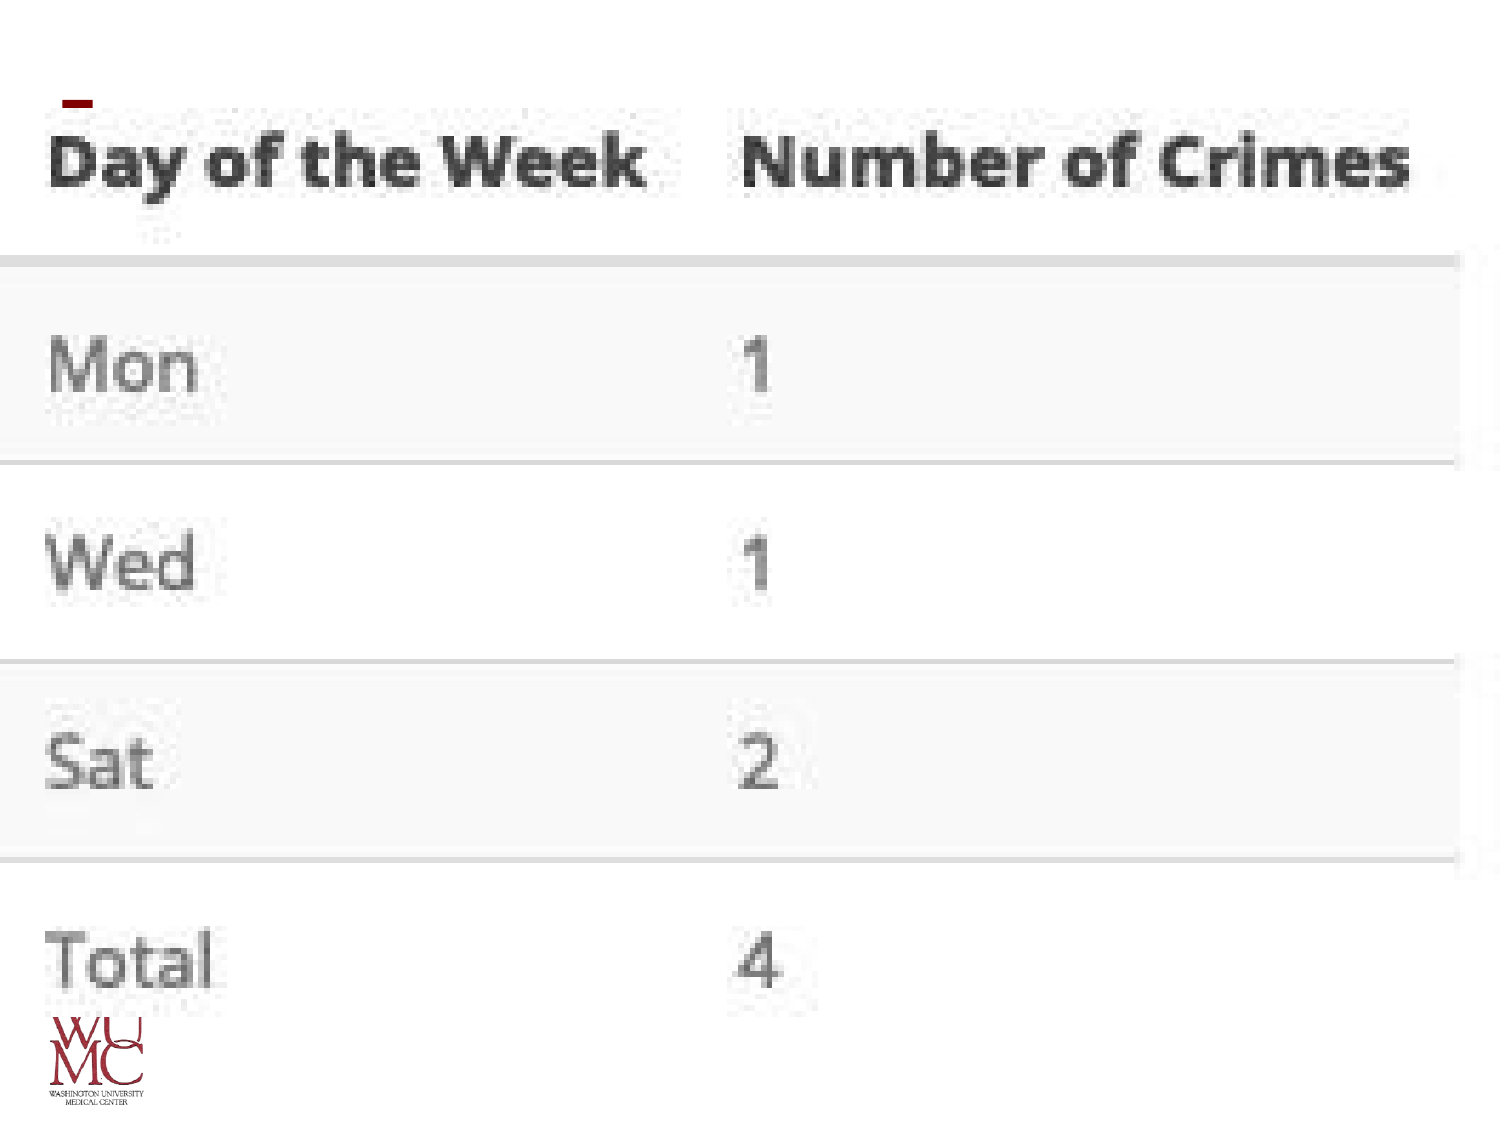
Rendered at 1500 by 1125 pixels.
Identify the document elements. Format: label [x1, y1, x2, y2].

picture [0, 108, 1500, 1113]
